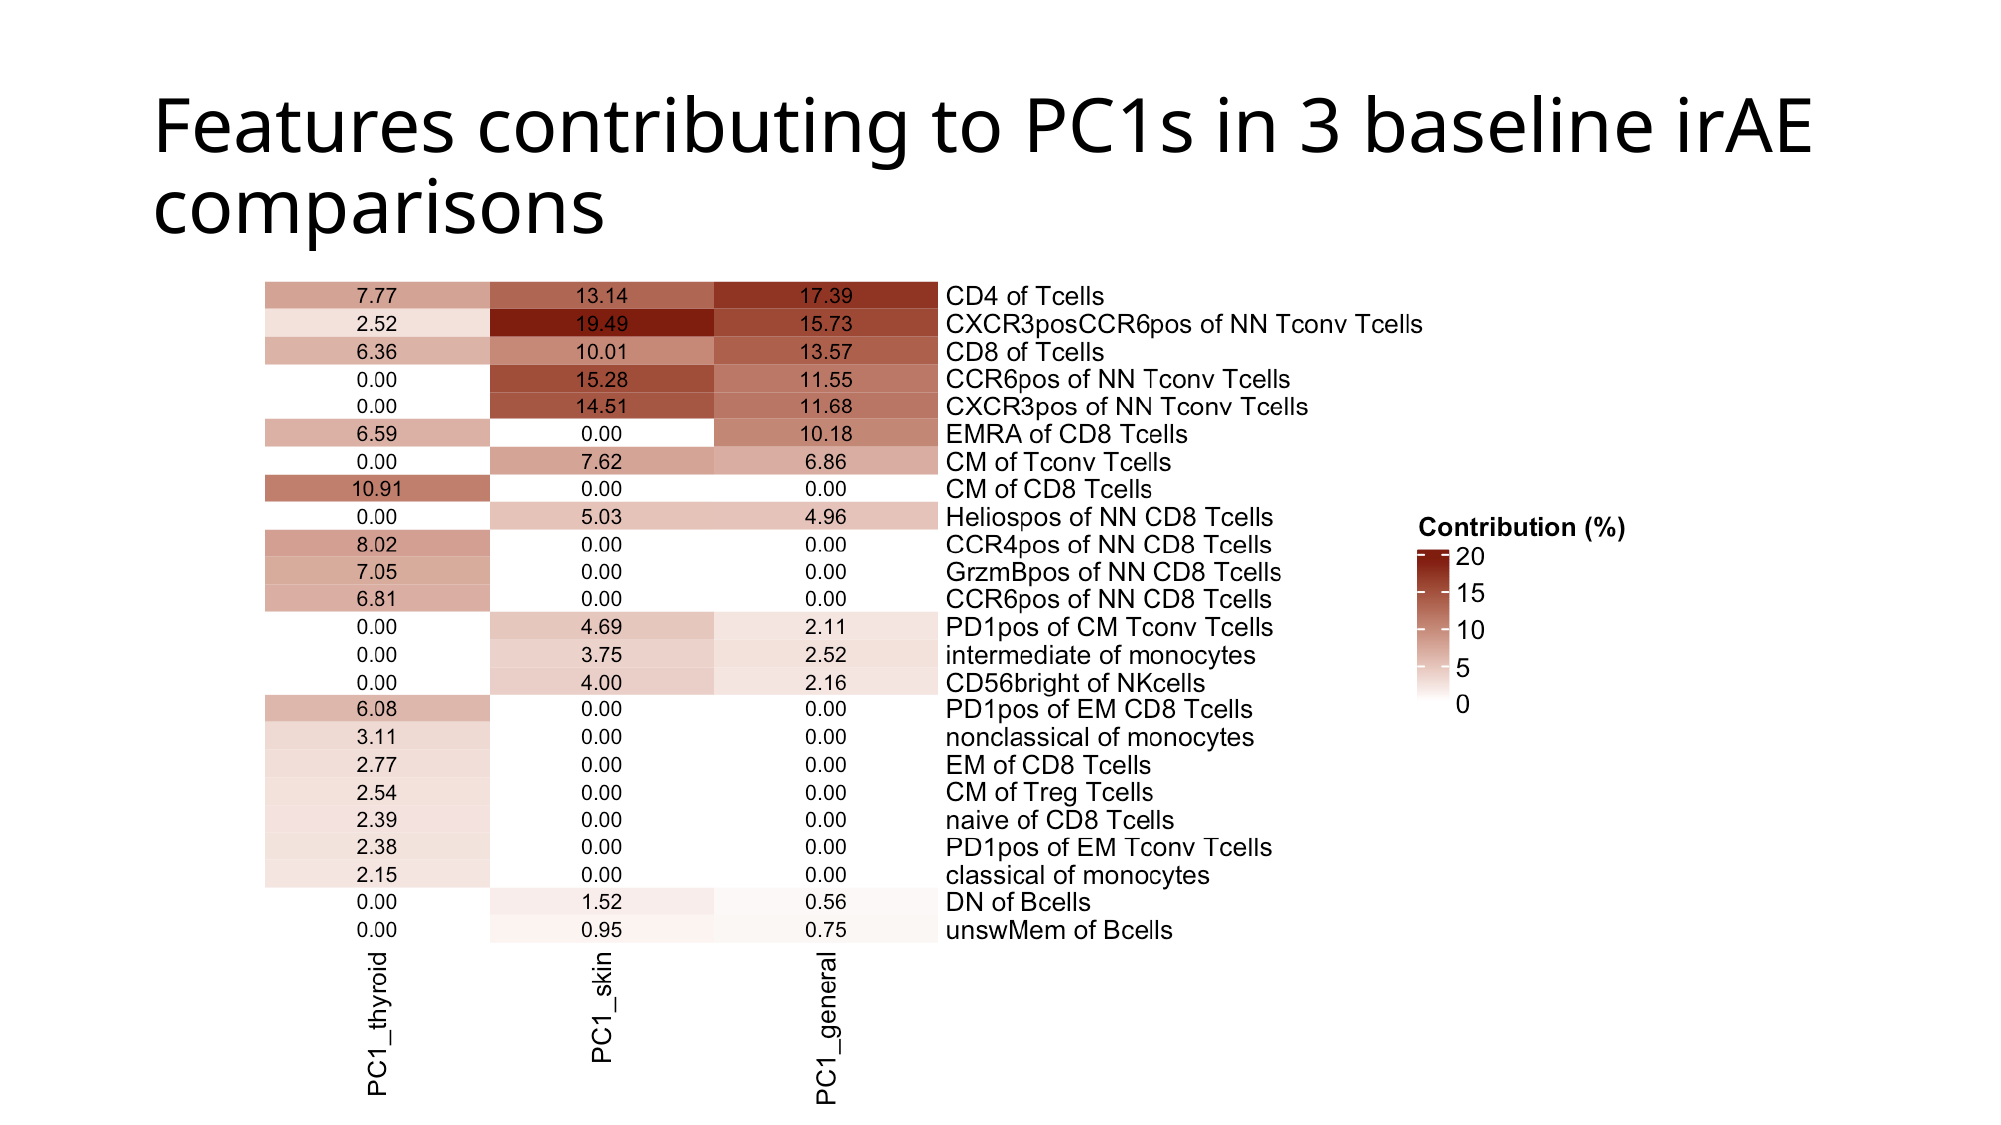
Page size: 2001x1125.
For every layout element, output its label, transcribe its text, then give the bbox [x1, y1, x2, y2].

title Features contributing to PC1s in 3 baseline irAE comparisons [137, 59, 1863, 278]
picture [246, 264, 1667, 1125]
